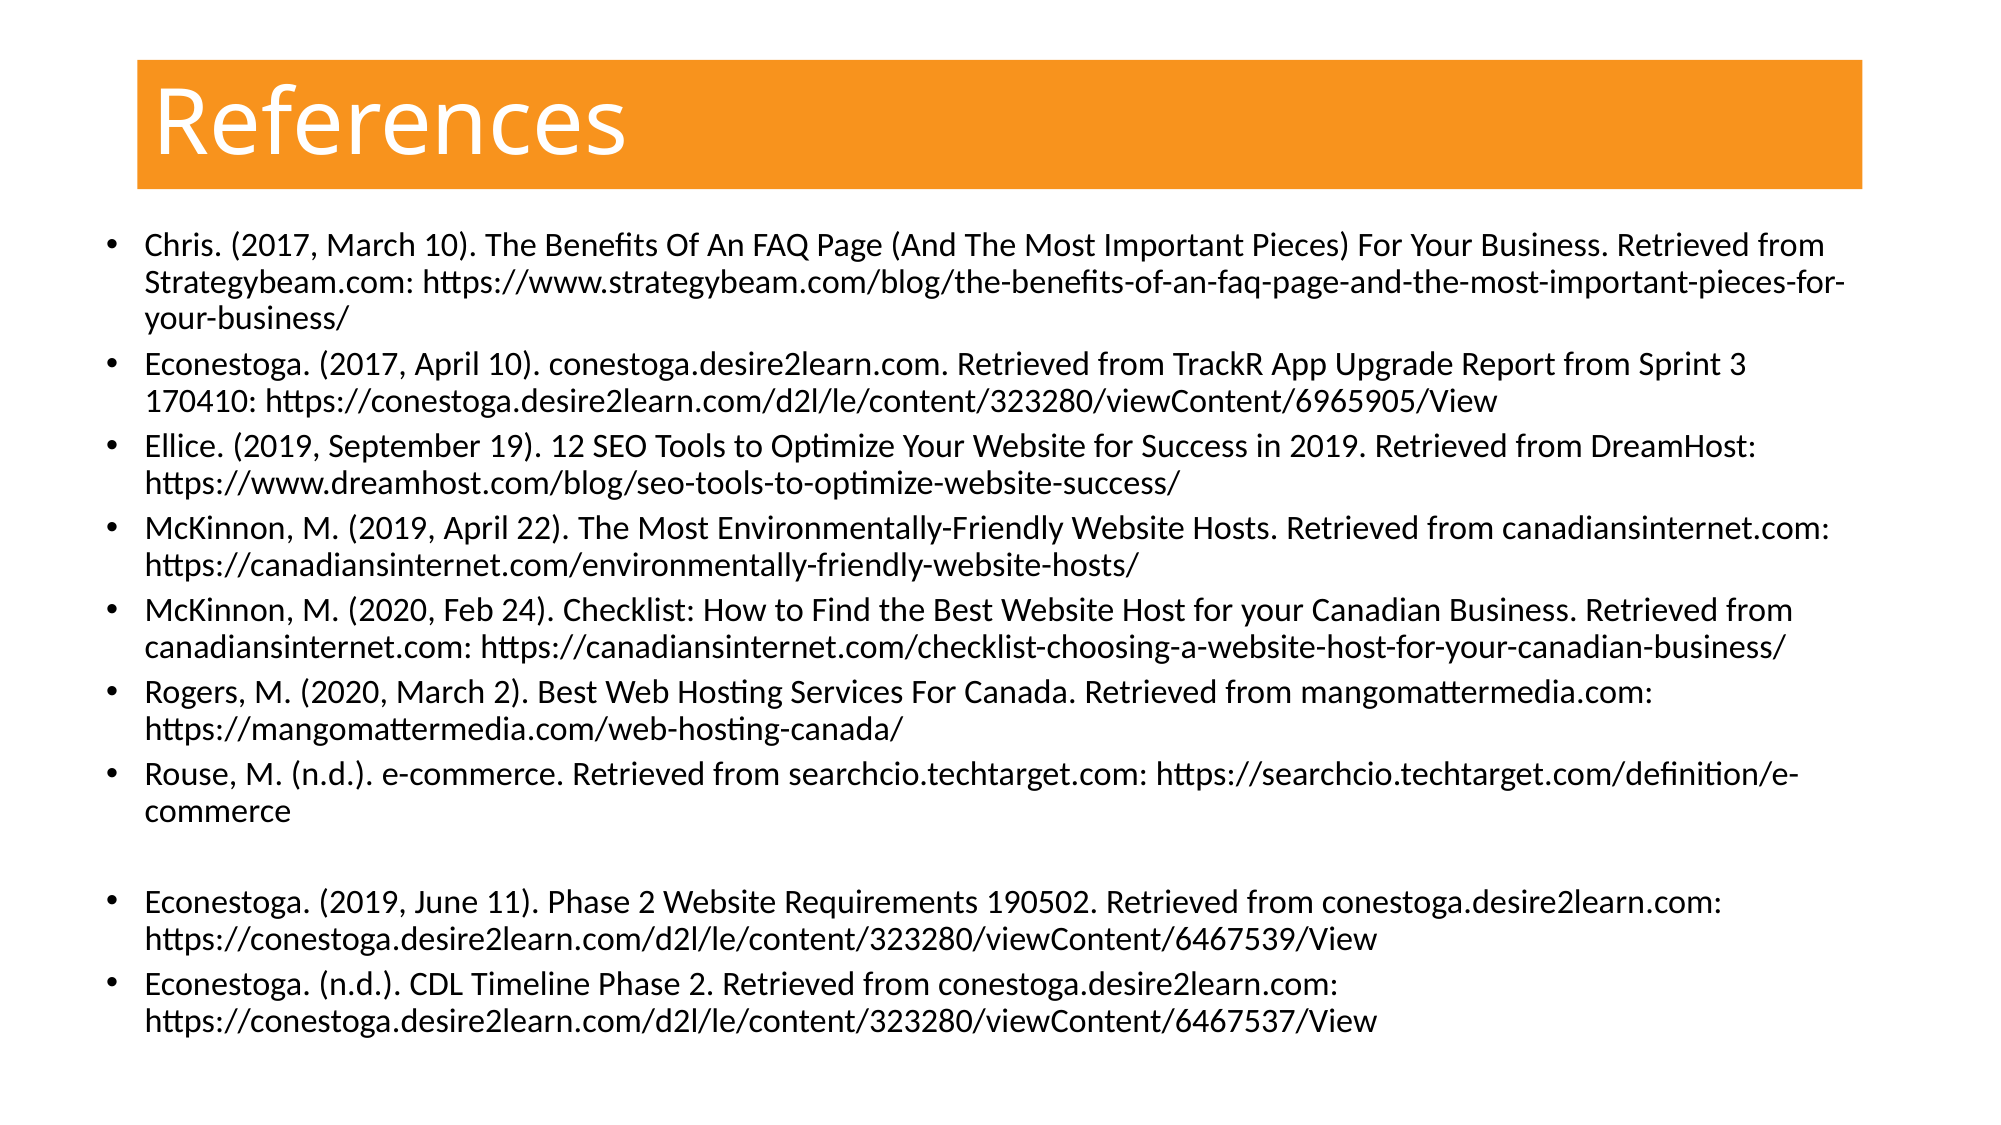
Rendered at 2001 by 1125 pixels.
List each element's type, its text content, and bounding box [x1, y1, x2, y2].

list Chris. (2017, March 10). The Benefits Of An FAQ Page (And The Most Important Pieces) For Your Business. Retrieved from Strategybeam.com: https://www.strategybeam.com/blog/the-benefits-of-an-faq-page-and-the-most-important-pieces-for-your-business/ Econestoga. (2017, April 10). conestoga.desire2learn.com. Retrieved from TrackR App Upgrade Report from Sprint 3 170410: https://conestoga.desire2learn.com/d2l/le/content/323280/viewContent/6965905/View Ellice. (2019, September 19). 12 SEO Tools to Optimize Your Website for Success in 2019. Retrieved from DreamHost: https://www.dreamhost.com/blog/seo-tools-to-optimize-website-success/ McKinnon, M. (2019, April 22). The Most Environmentally-Friendly Website Hosts. Retrieved from canadiansinternet.com: https://canadiansinternet.com/environmentally-friendly-website-hosts/ McKinnon, M. (2020, Feb 24). Checklist: How to Find the Best Website Host for your Canadian Business. Retrieved from canadiansinternet.com: https://canadiansinternet.com/checklist-choosing-a-website-host-for-your-canadian-business/ Rogers, M. (2020, March 2). Best Web Hosting Services For Canada. Retrieved from mangomattermedia.com: https://mangomattermedia.com/web-hosting-canada/ Rouse, M. (n.d.). e-commerce. Retrieved from searchcio.techtarget.com: https://searchcio.techtarget.com/definition/e-commerce Econestoga. (2019, June 11). Phase 2 Website Requirements 190502. Retrieved from conestoga.desire2learn.com: https://conestoga.desire2learn.com/d2l/le/content/323280/viewContent/6467539/View Econestoga. (n.d.). CDL Timeline Phase 2. Retrieved from conestoga.desire2learn.com: https://conestoga.desire2learn.com/d2l/le/content/323280/viewContent/6467537/View [91, 219, 1863, 1066]
title References [137, 59, 1863, 190]
